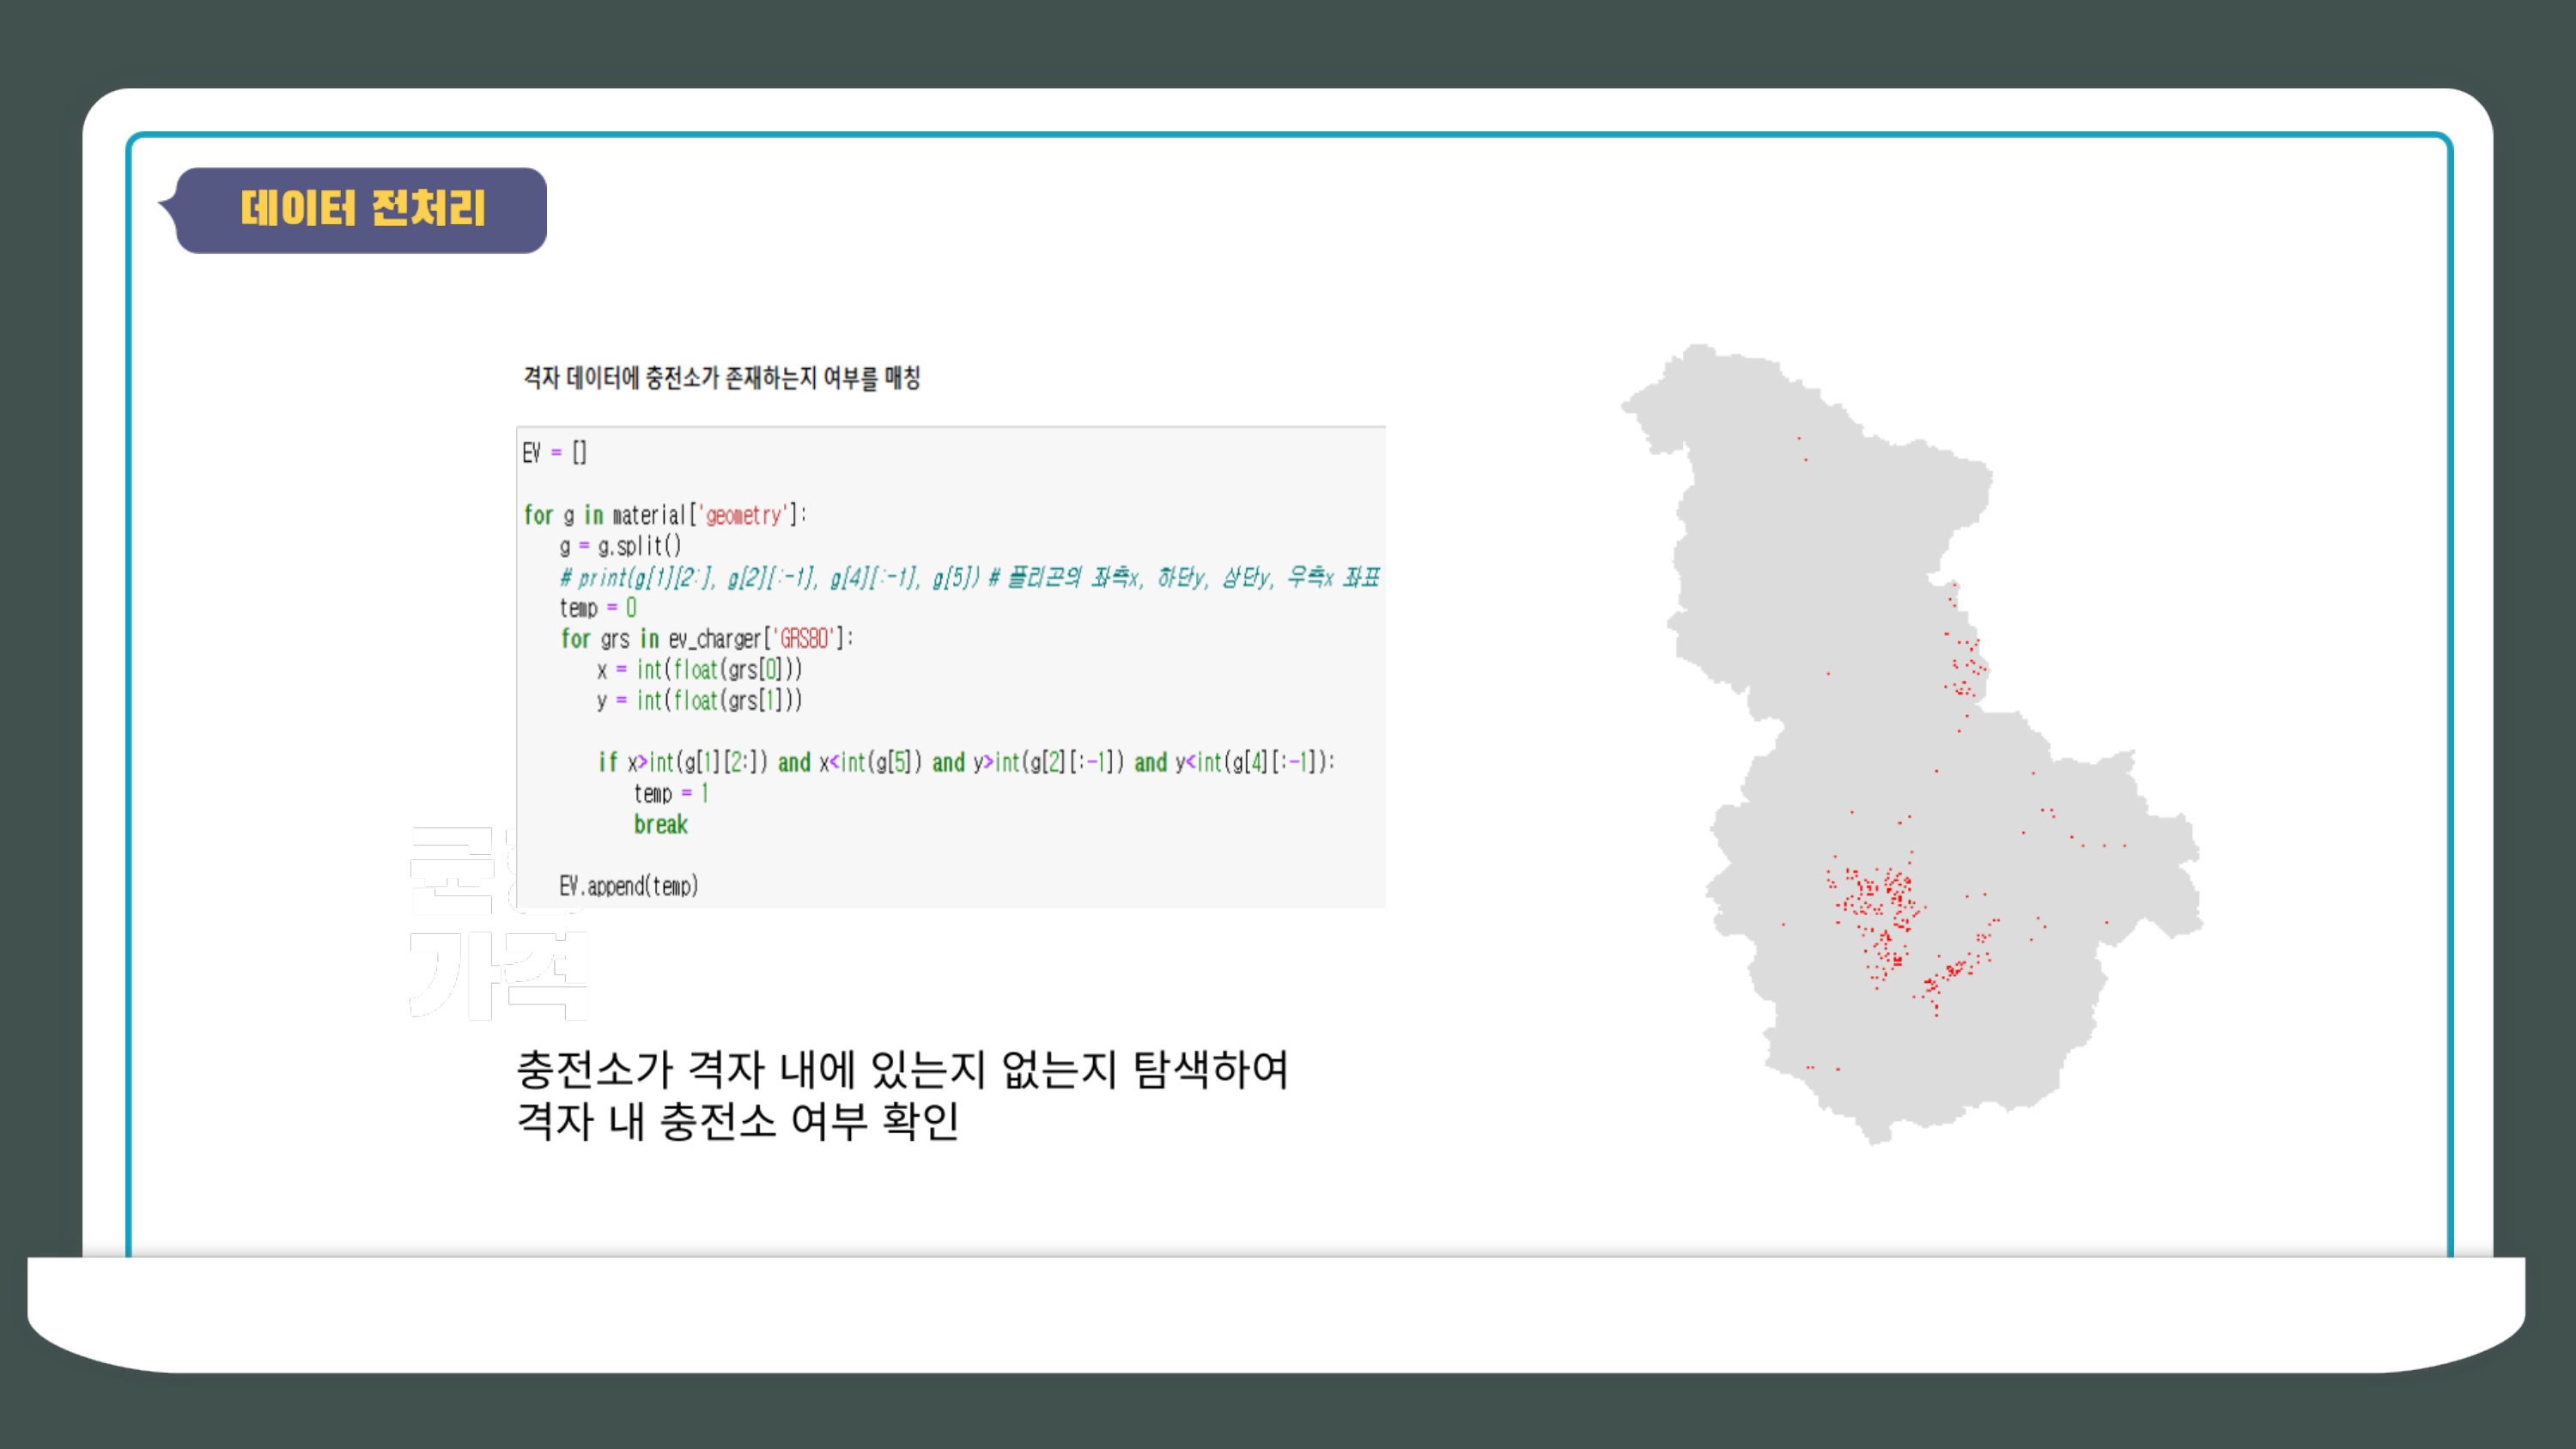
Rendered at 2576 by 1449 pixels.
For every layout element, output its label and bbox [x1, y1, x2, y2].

text_box [15, 1240, 2552, 1400]
text_box [516, 359, 1387, 908]
text_box [125, 131, 2454, 1237]
text_box [1583, 298, 2241, 1195]
picture [0, 0, 2576, 1449]
text_box [157, 167, 548, 255]
text_box [82, 88, 2494, 1237]
